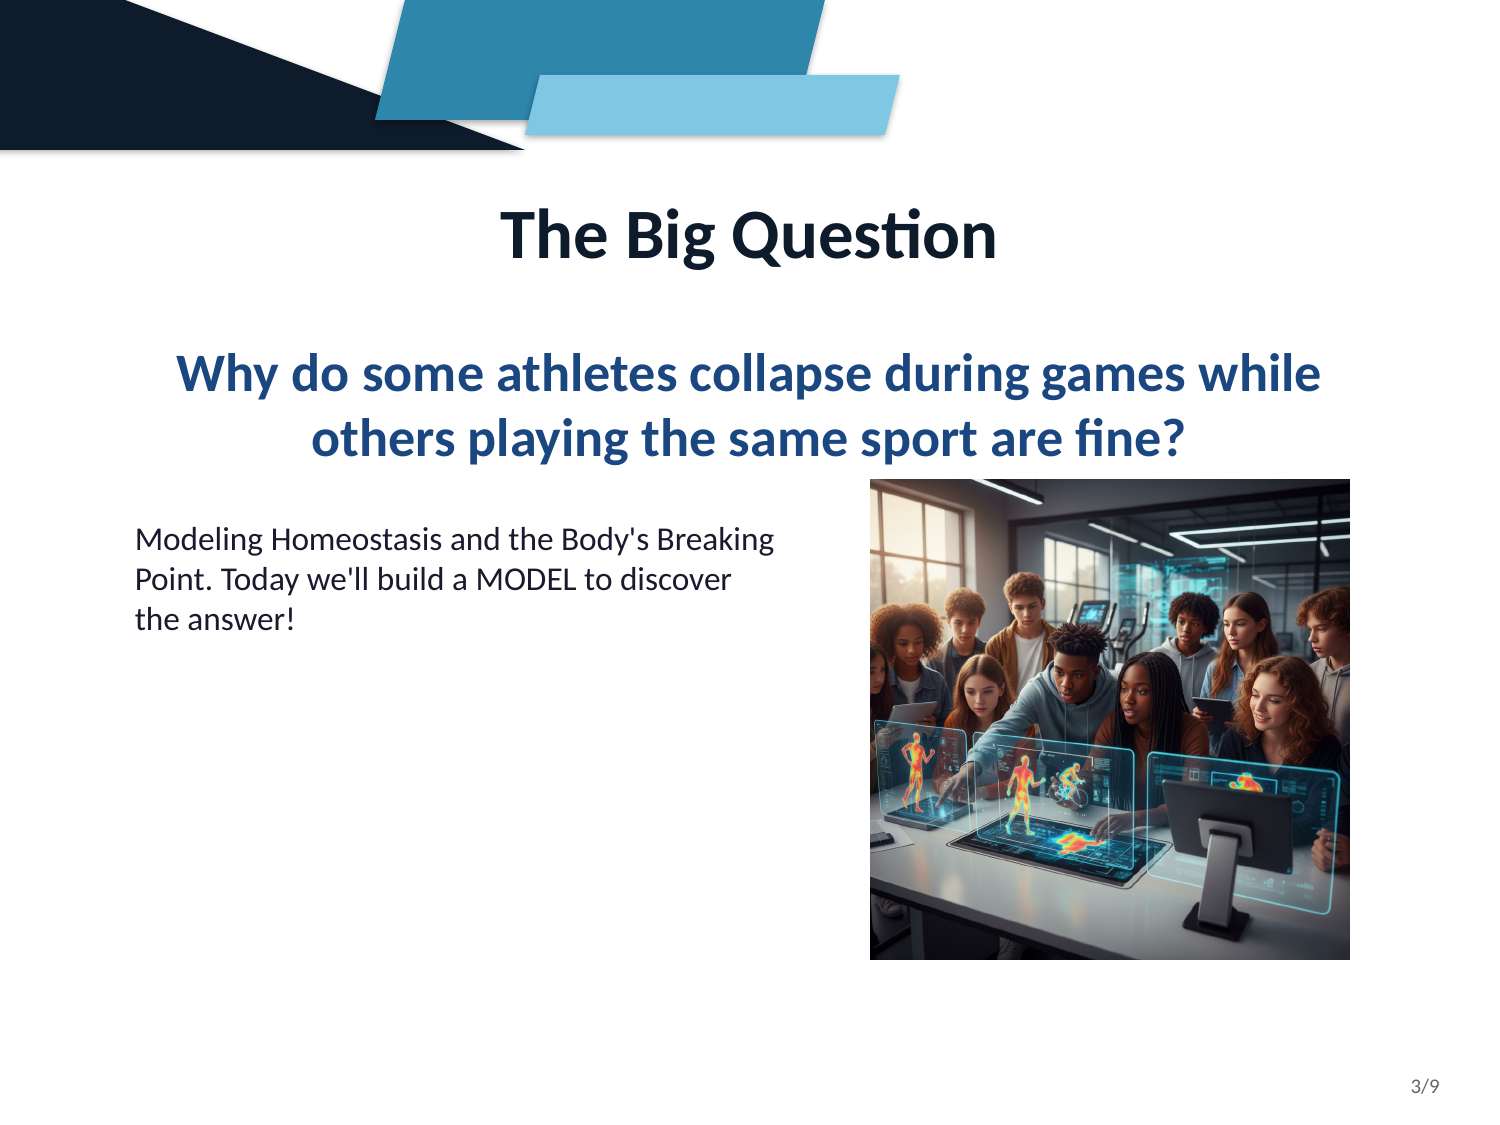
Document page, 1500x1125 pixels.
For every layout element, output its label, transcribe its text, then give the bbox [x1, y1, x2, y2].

text_box [524, 74, 901, 136]
text_box Modeling Homeostasis and the Body's Breaking Point. Today we'll build a MODEL to discover the answer! [119, 509, 795, 645]
picture [869, 479, 1351, 961]
text_box Why do some athletes collapse during games while others playing the same sport are fine? [119, 329, 1380, 475]
text_box The Big Question [485, 179, 1014, 280]
text_box 3/9 [1395, 1065, 1455, 1105]
text_box [374, 0, 826, 121]
text_box [0, 0, 526, 151]
